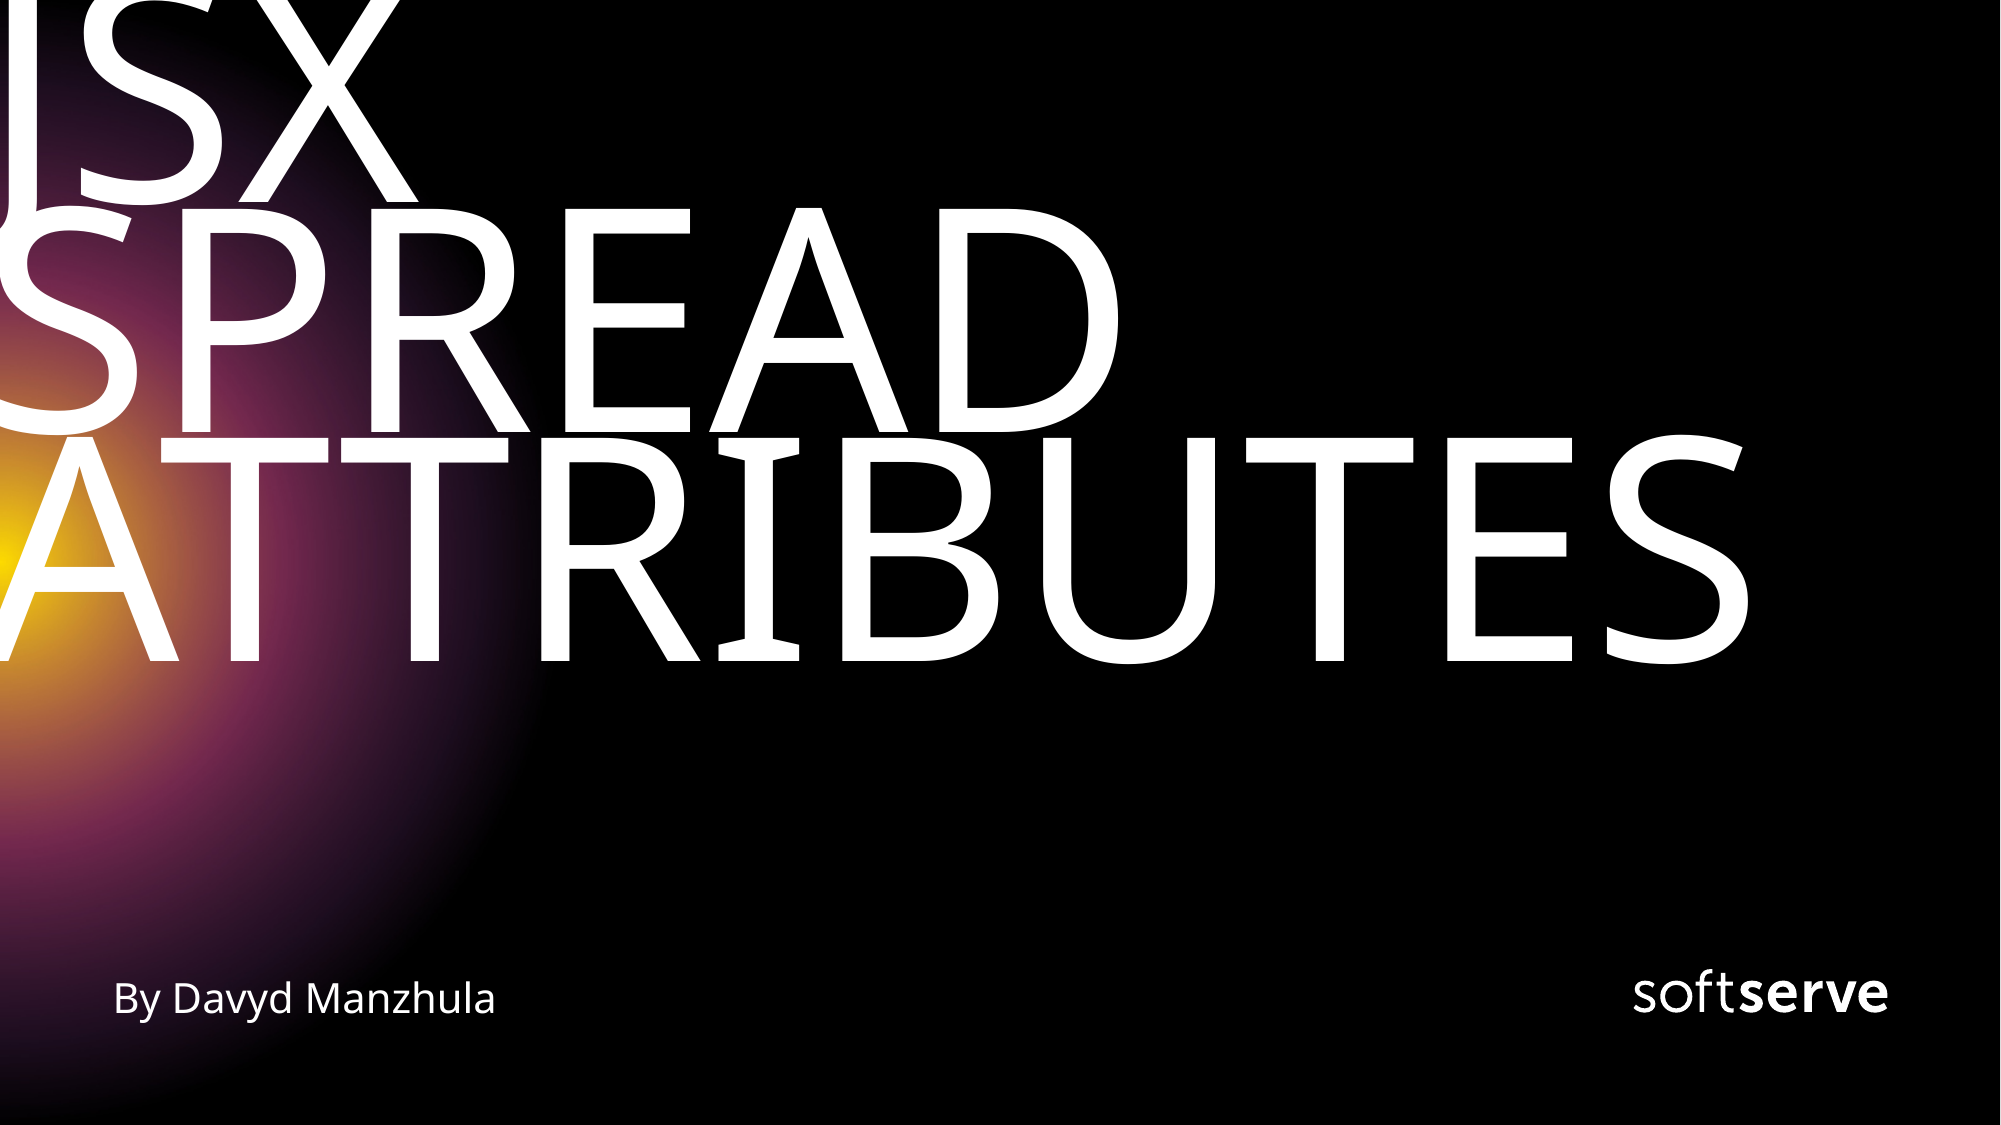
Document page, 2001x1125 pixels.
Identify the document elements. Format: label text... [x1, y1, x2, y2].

list By Davyd Manzhula [112, 970, 682, 1019]
picture [0, 0, 2001, 1125]
title JSX SPREAD ATTRIBUTES [0, 28, 1999, 1125]
